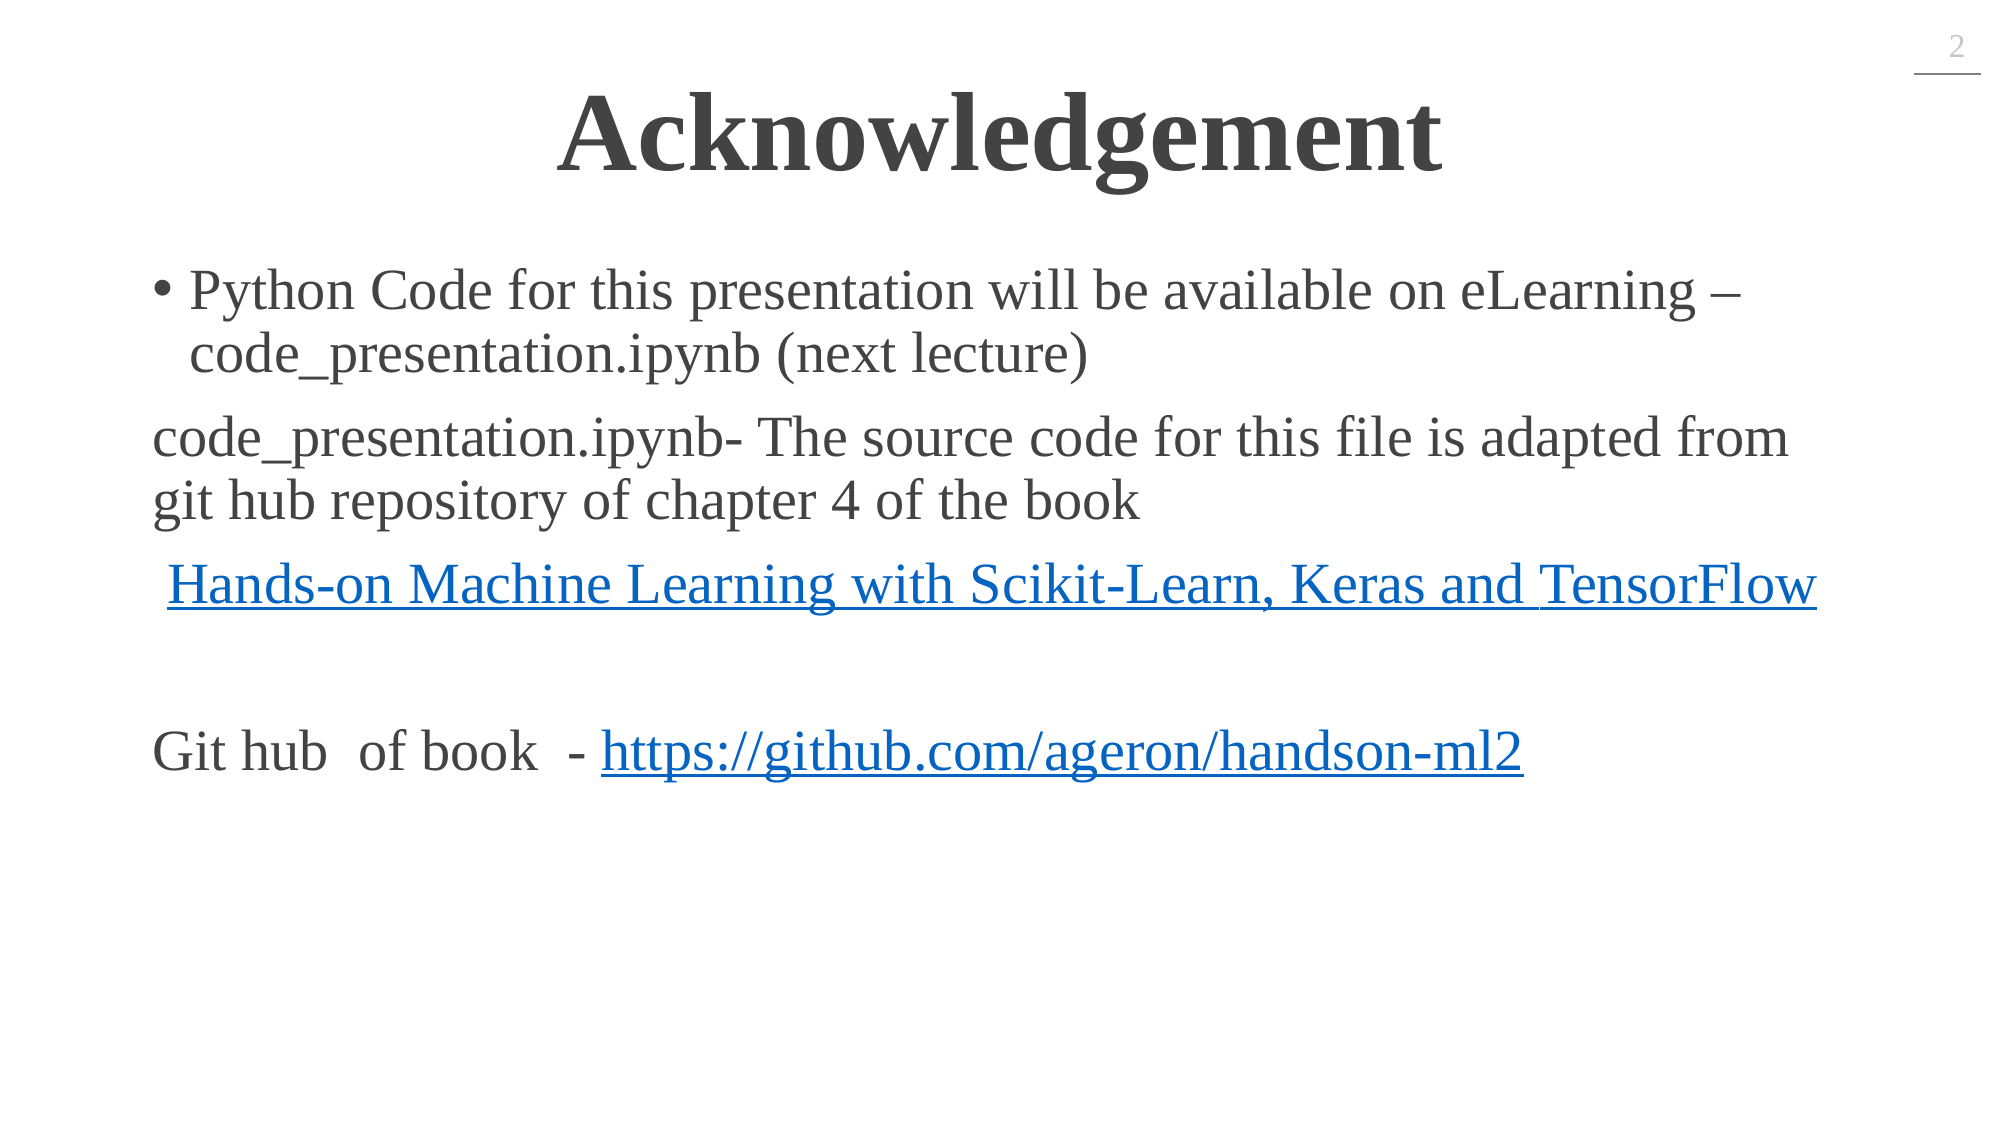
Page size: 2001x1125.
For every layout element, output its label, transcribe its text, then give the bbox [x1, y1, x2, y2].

slide_number 2 [1896, 13, 1981, 74]
list Python Code for this presentation will be available on eLearning – code_presentation.ipynb (next lecture) code_presentation.ipynb- The source code for this file is adapted from git hub repository of chapter 4 of the book Hands-on Machine Learning with Scikit-Learn, Keras and TensorFlow Git hub of book - https://github.com/ageron/handson-ml2 [137, 251, 1863, 1014]
title Acknowledgement [0, 43, 2000, 224]
